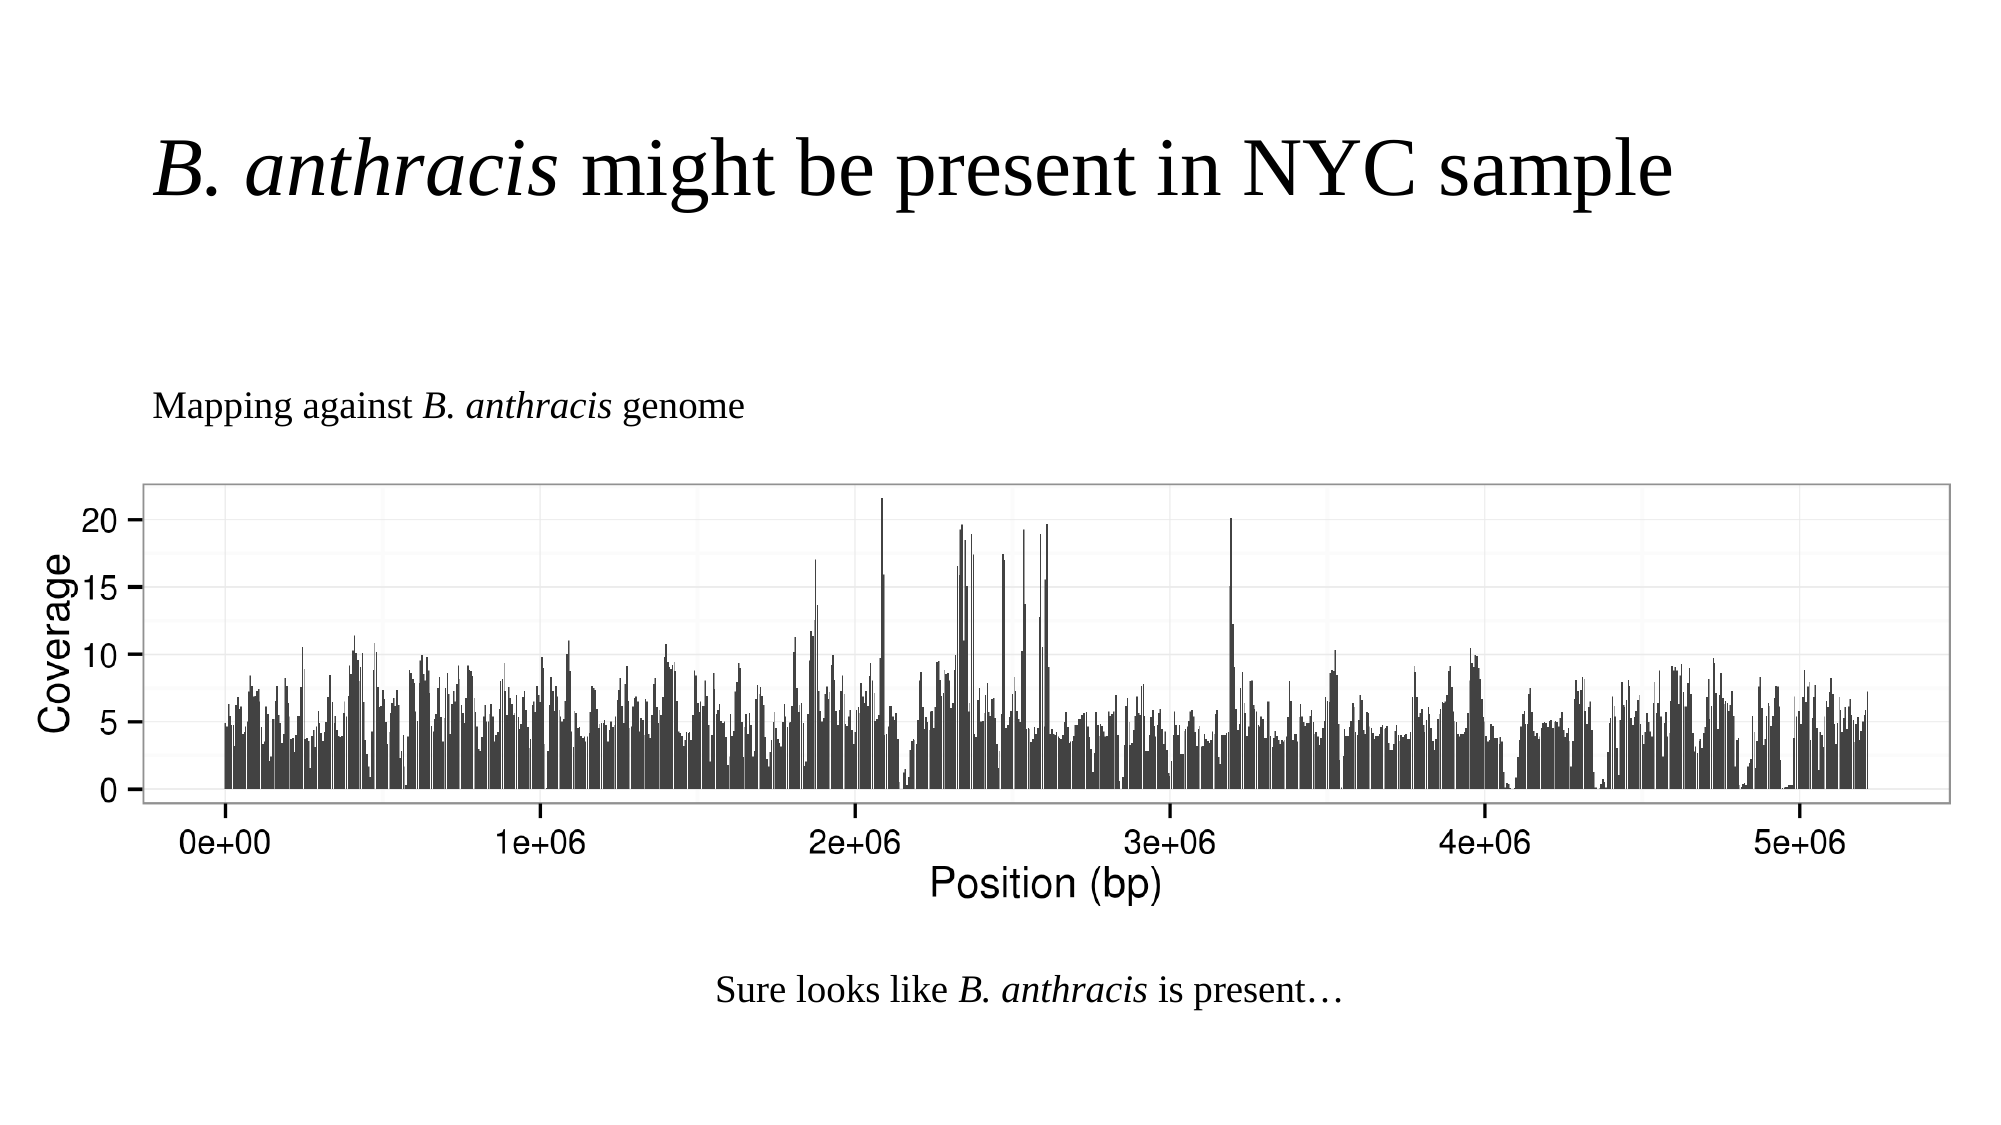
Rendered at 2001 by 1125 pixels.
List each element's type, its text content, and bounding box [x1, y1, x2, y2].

text_box Mapping against B. anthracis genome [137, 372, 1216, 432]
text_box Sure looks like B. anthracis is present… [334, 956, 1725, 1017]
title B. anthracis might be present in NYC sample [137, 59, 1863, 278]
picture [0, 432, 2000, 934]
